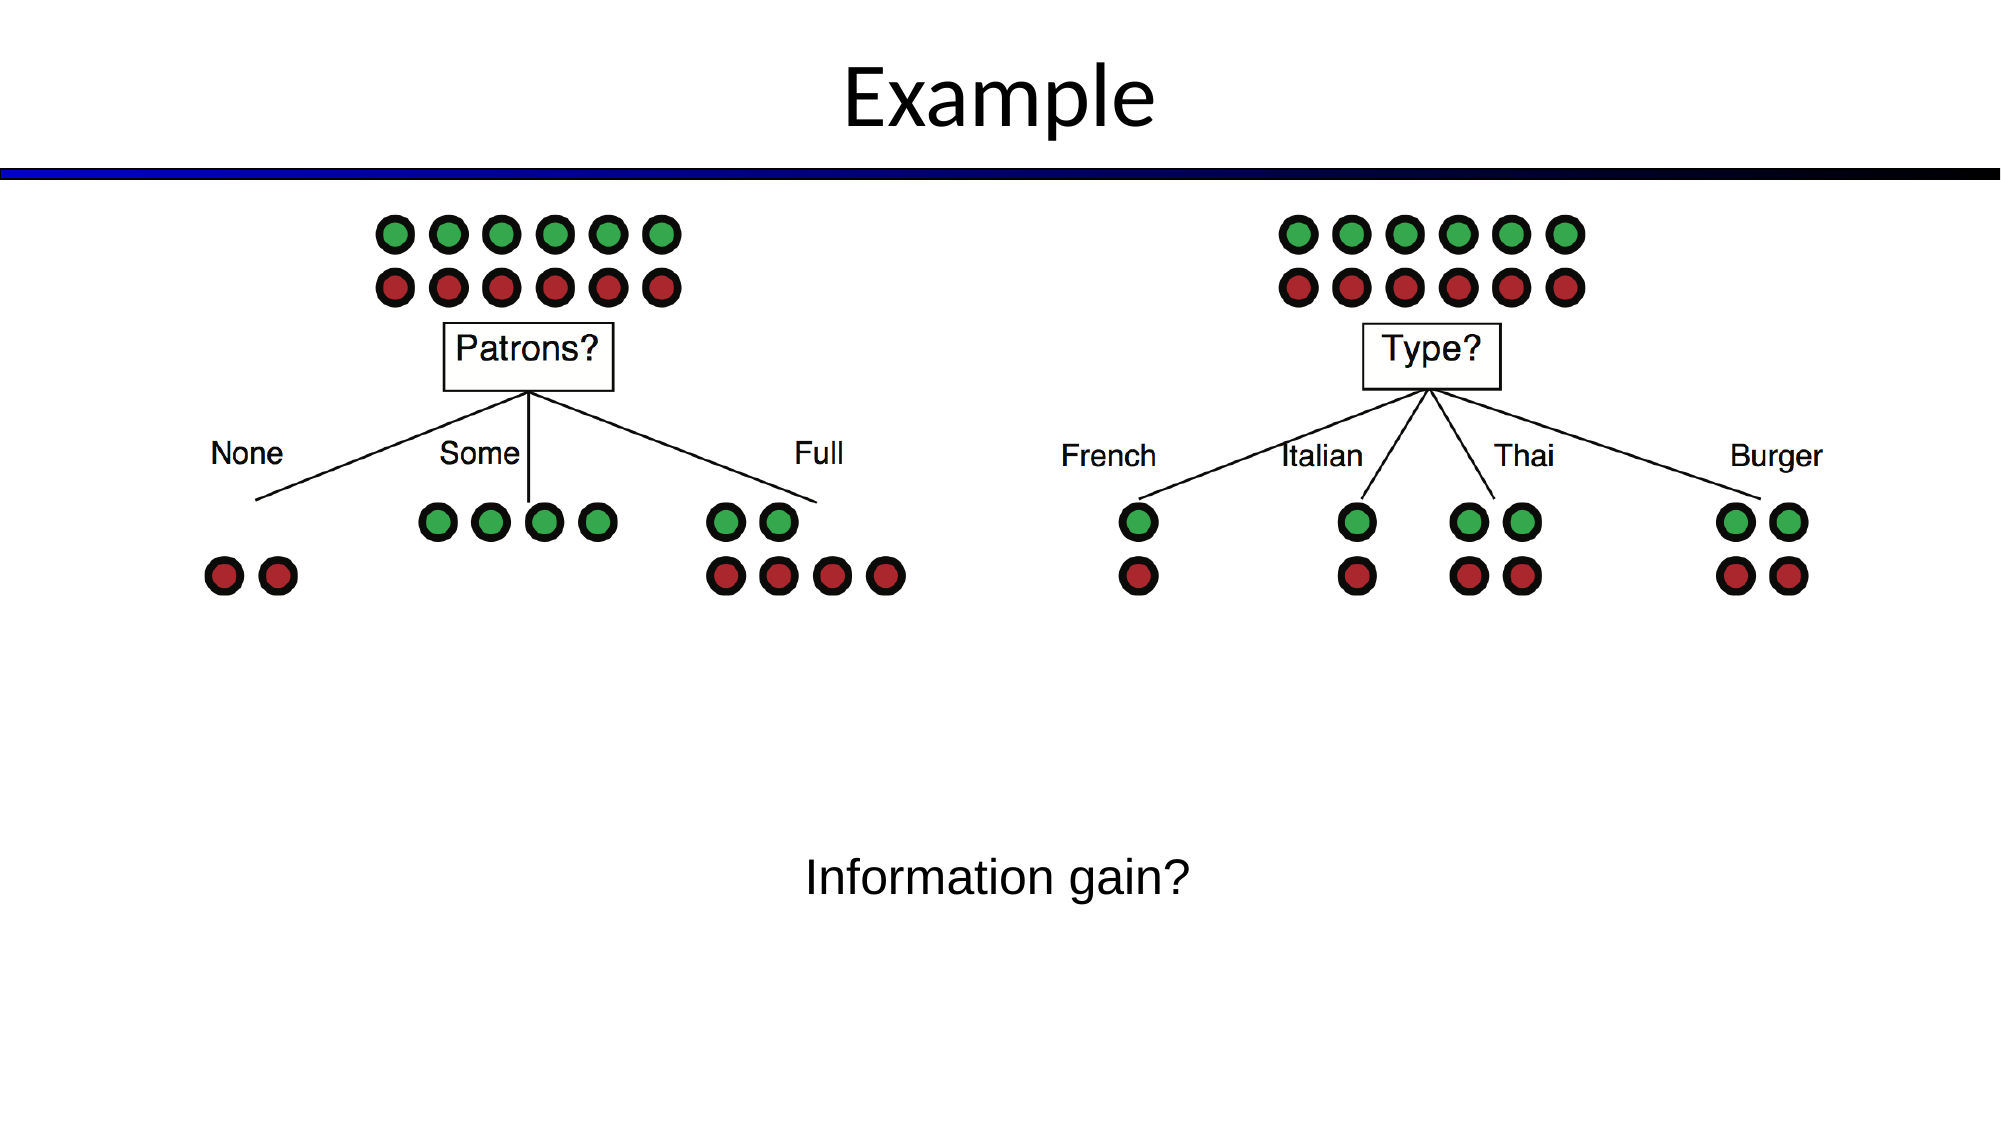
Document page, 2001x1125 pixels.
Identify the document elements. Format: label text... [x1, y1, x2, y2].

picture [174, 187, 1851, 627]
title Example [0, 0, 2000, 184]
text_box Information gain? [789, 837, 1206, 913]
